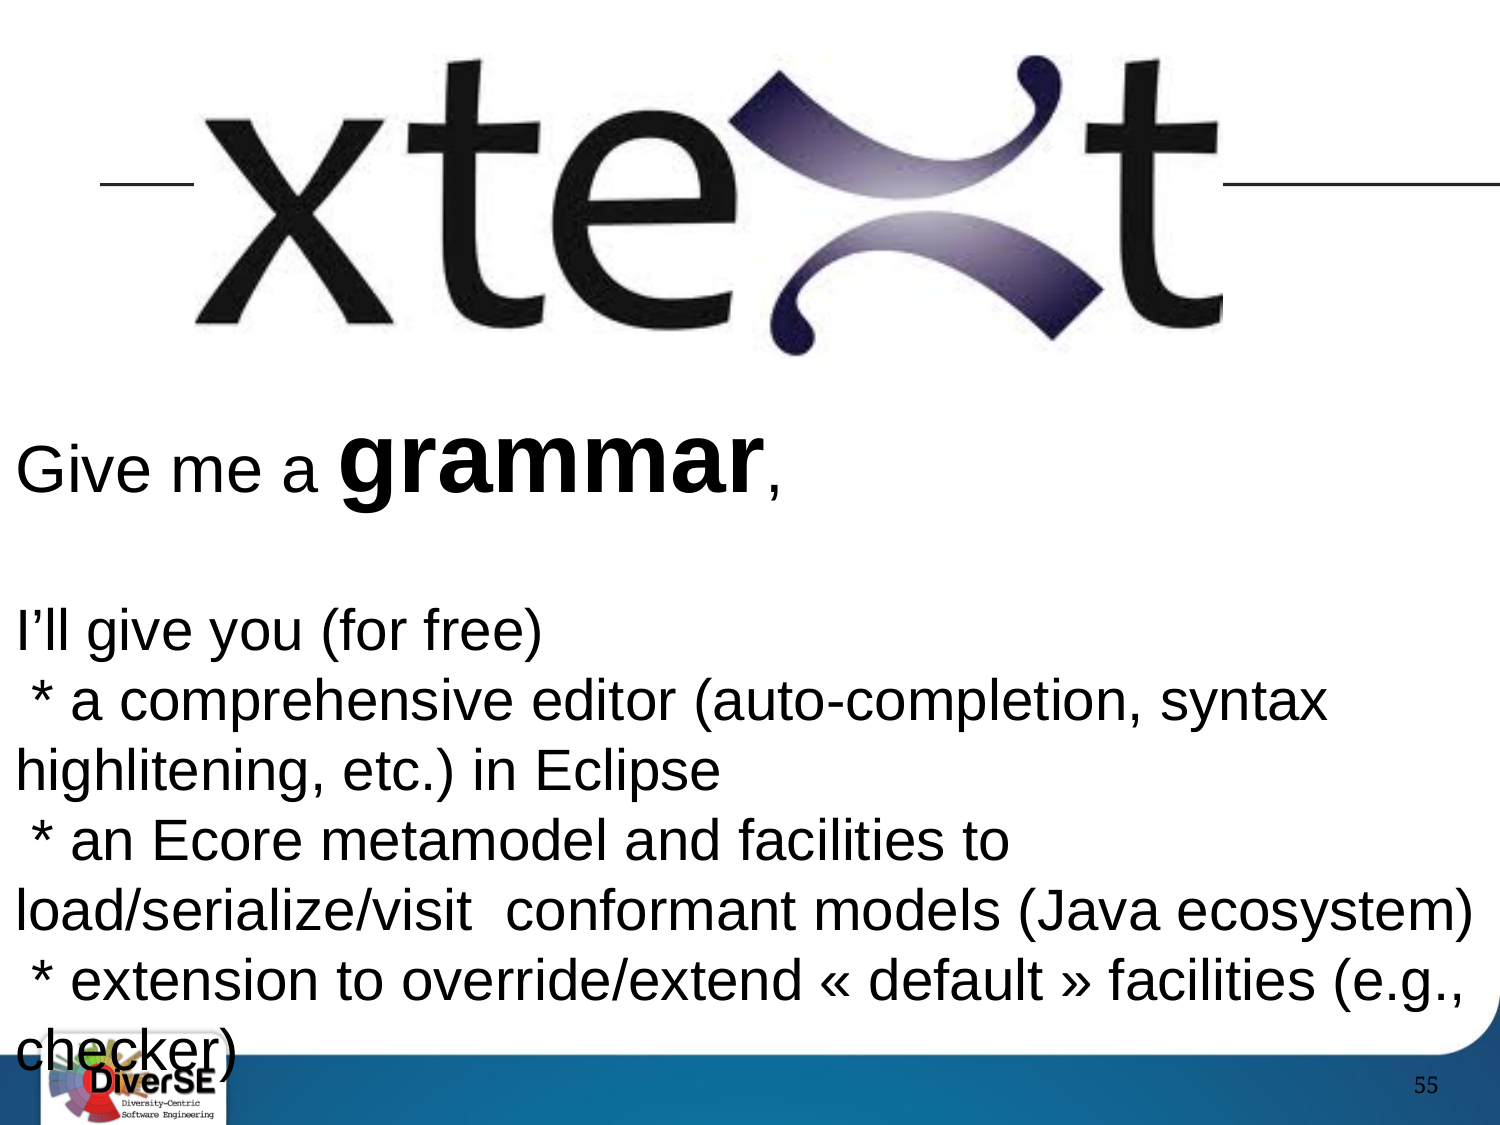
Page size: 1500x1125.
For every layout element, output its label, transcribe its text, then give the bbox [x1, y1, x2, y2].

picture [194, 54, 1223, 360]
text_box Give me a grammar, I’ll give you (for free) * a comprehensive editor (auto-completion, syntax highlitening, etc.) in Eclipse * an Ecore metamodel and facilities to load/serialize/visit conformant models (Java ecosystem) * extension to override/extend « default » facilities (e.g., checker) [0, 385, 1500, 1125]
